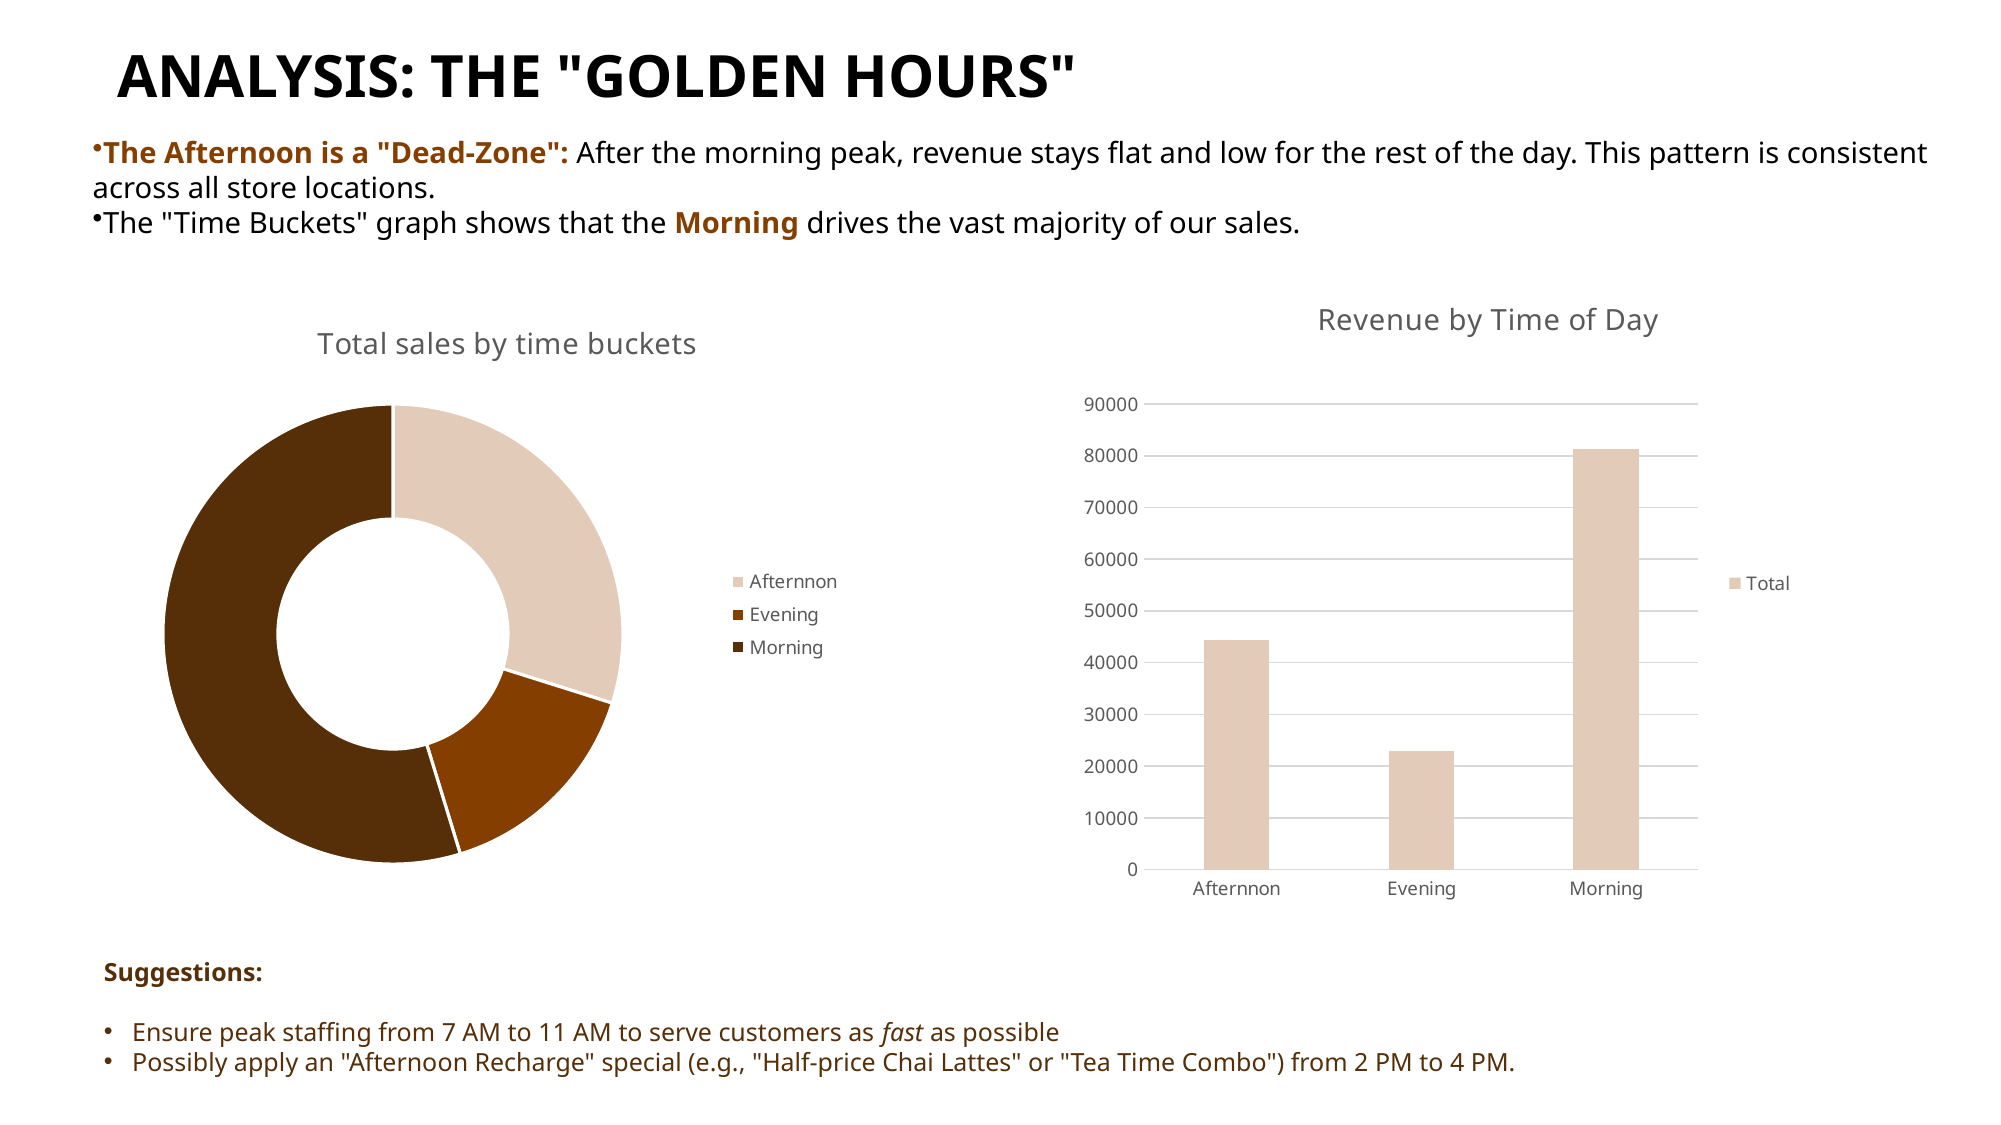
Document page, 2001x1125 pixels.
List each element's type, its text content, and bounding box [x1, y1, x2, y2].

text_box Suggestions: Ensure peak staffing from 7 AM to 11 AM to serve customers as fast as possible Possibly apply an "Afternoon Recharge" special (e.g., "Half-price Chai Lattes" or "Tea Time Combo") from 2 PM to 4 PM. [89, 937, 1923, 1125]
chart [1058, 248, 1809, 919]
text_box The Afternoon is a "Dead-Zone": After the morning peak, revenue stays flat and low for the rest of the day. This pattern is consistent across all store locations. The "Time Buckets" graph shows that the Morning drives the vast majority of our sales. [77, 126, 2000, 247]
chart [124, 294, 898, 901]
title ANALYSIS: The "Golden Hours" [102, 22, 1792, 126]
